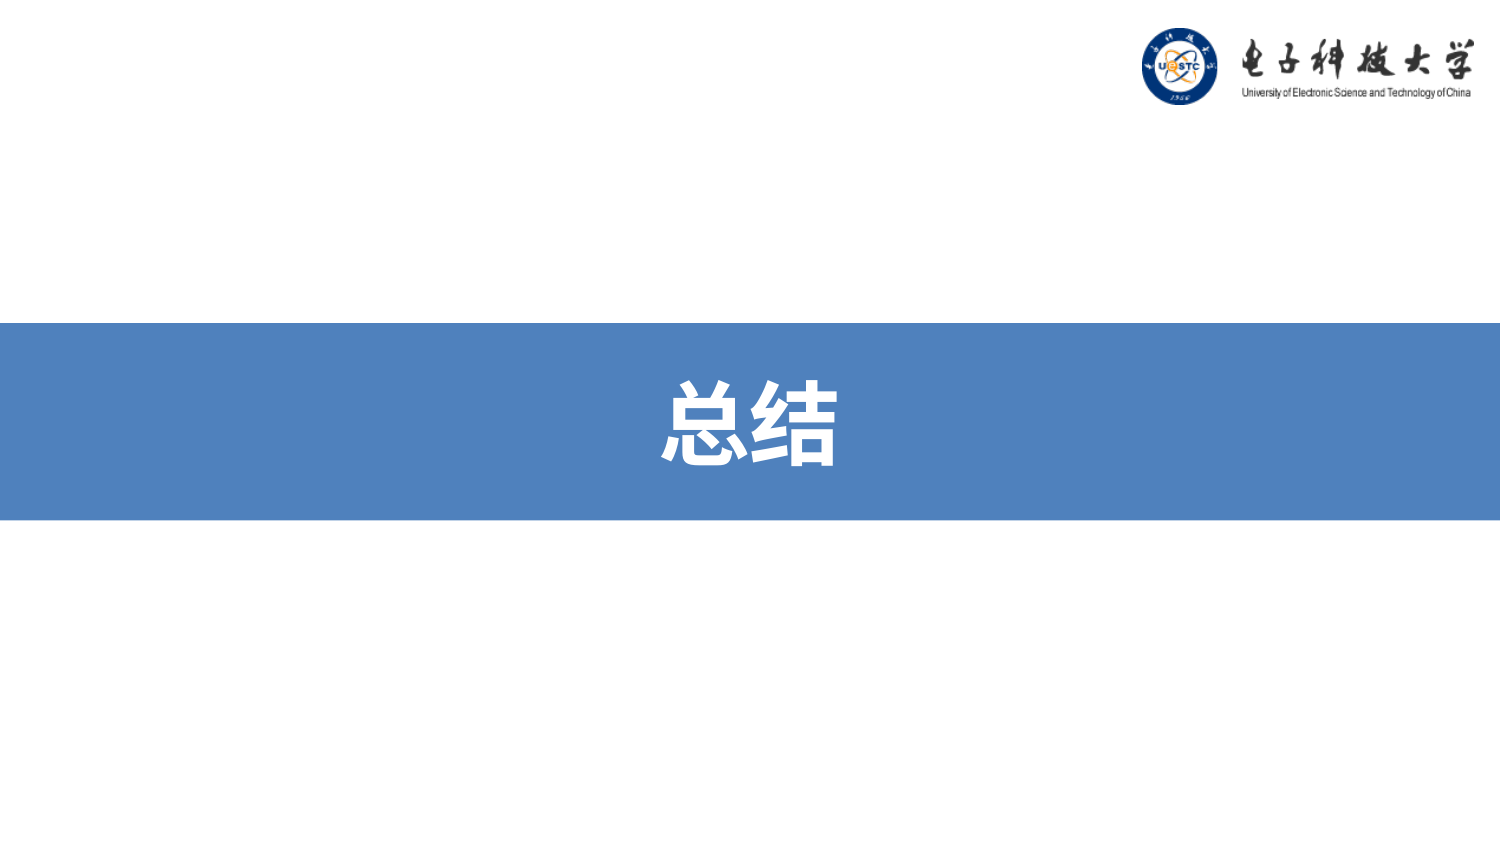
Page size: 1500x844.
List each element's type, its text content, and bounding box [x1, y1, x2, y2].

text_box 总结 [0, 321, 1500, 522]
picture [1141, 28, 1474, 105]
